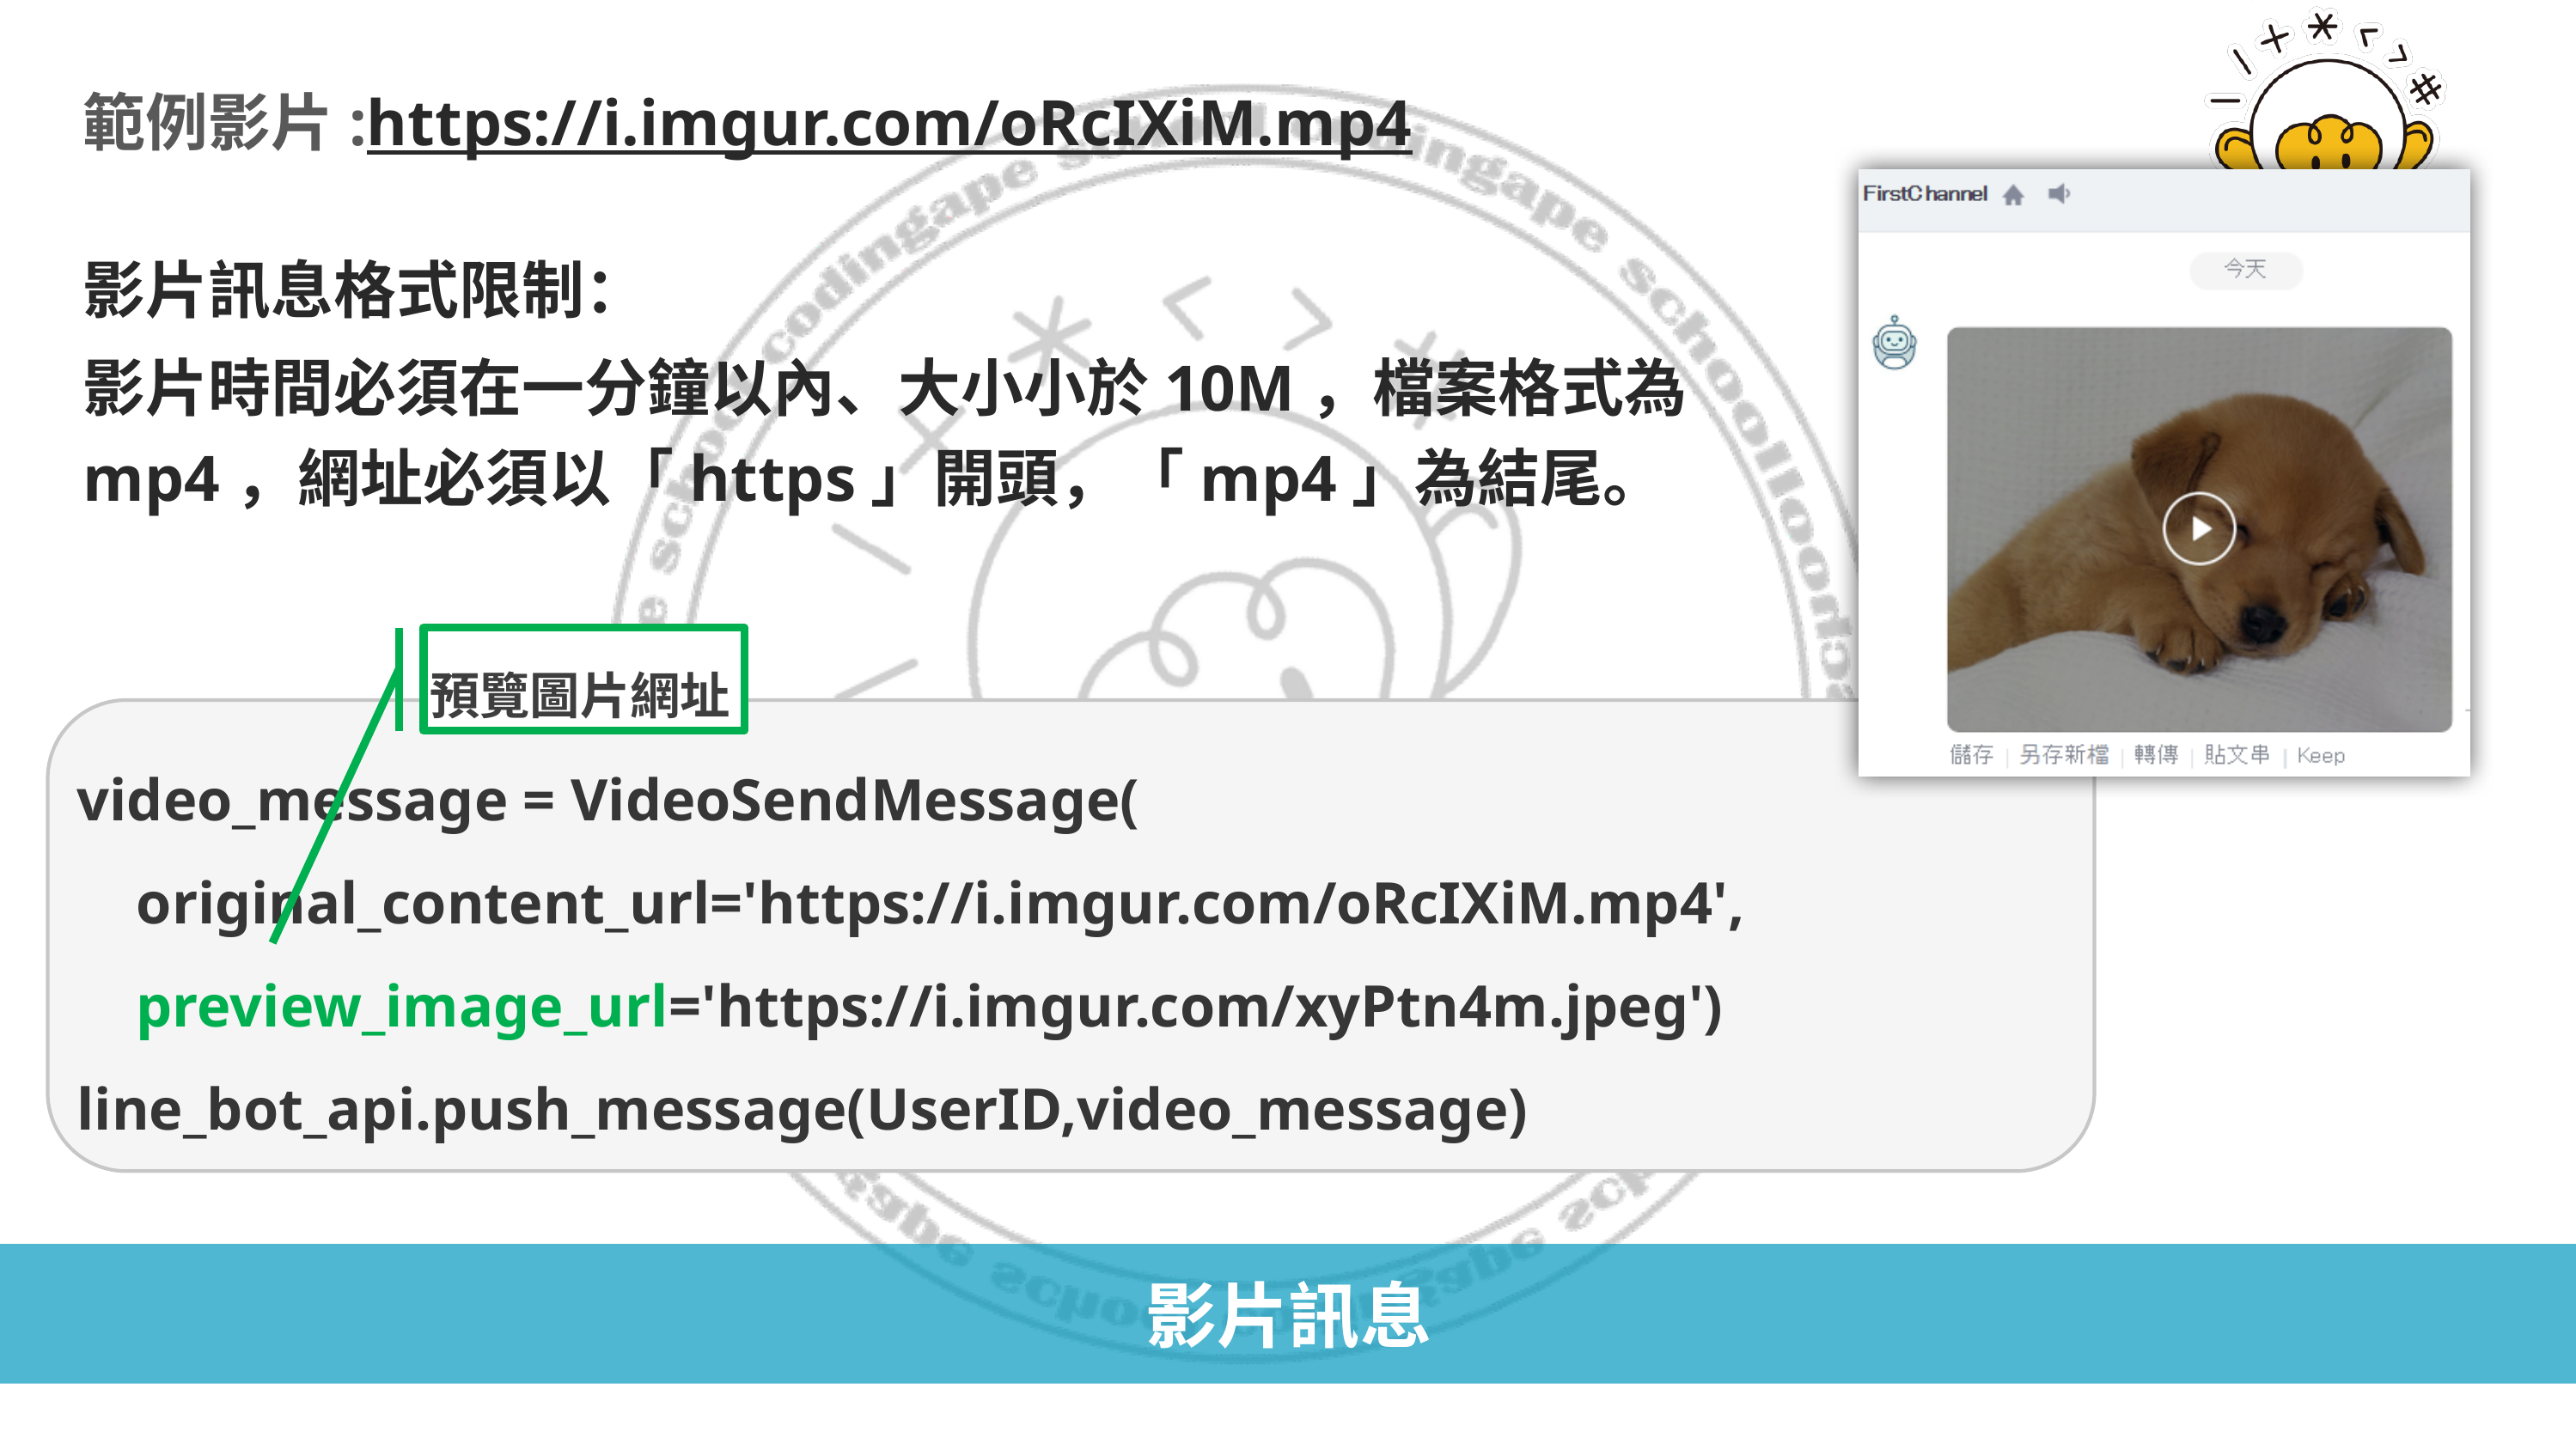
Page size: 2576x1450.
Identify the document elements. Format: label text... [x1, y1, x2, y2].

text_box video_message = VideoSendMessage( original_content_url='https://i.imgur.com/oRcIXiM.mp4', preview_image_url='https://i.imgur.com/xyPtn4m.jpeg') line_bot_api.push_message(UserID,video_message) [47, 699, 2095, 1172]
picture [603, 1172, 1887, 1244]
text_box 預覽圖片網址 [423, 627, 745, 731]
picture [603, 0, 2471, 777]
list 影片訊息 [0, 1244, 2576, 1384]
text_box 範例影片:https://i.imgur.com/oRcIXiM.mp4 [70, 59, 1627, 170]
text_box 影片訊息格式限制： 影片時間必須在一分鐘以內、大小小於10M，檔案格式為mp4，網址必須以「https」開頭，「mp4」為結尾。 [70, 228, 1760, 570]
